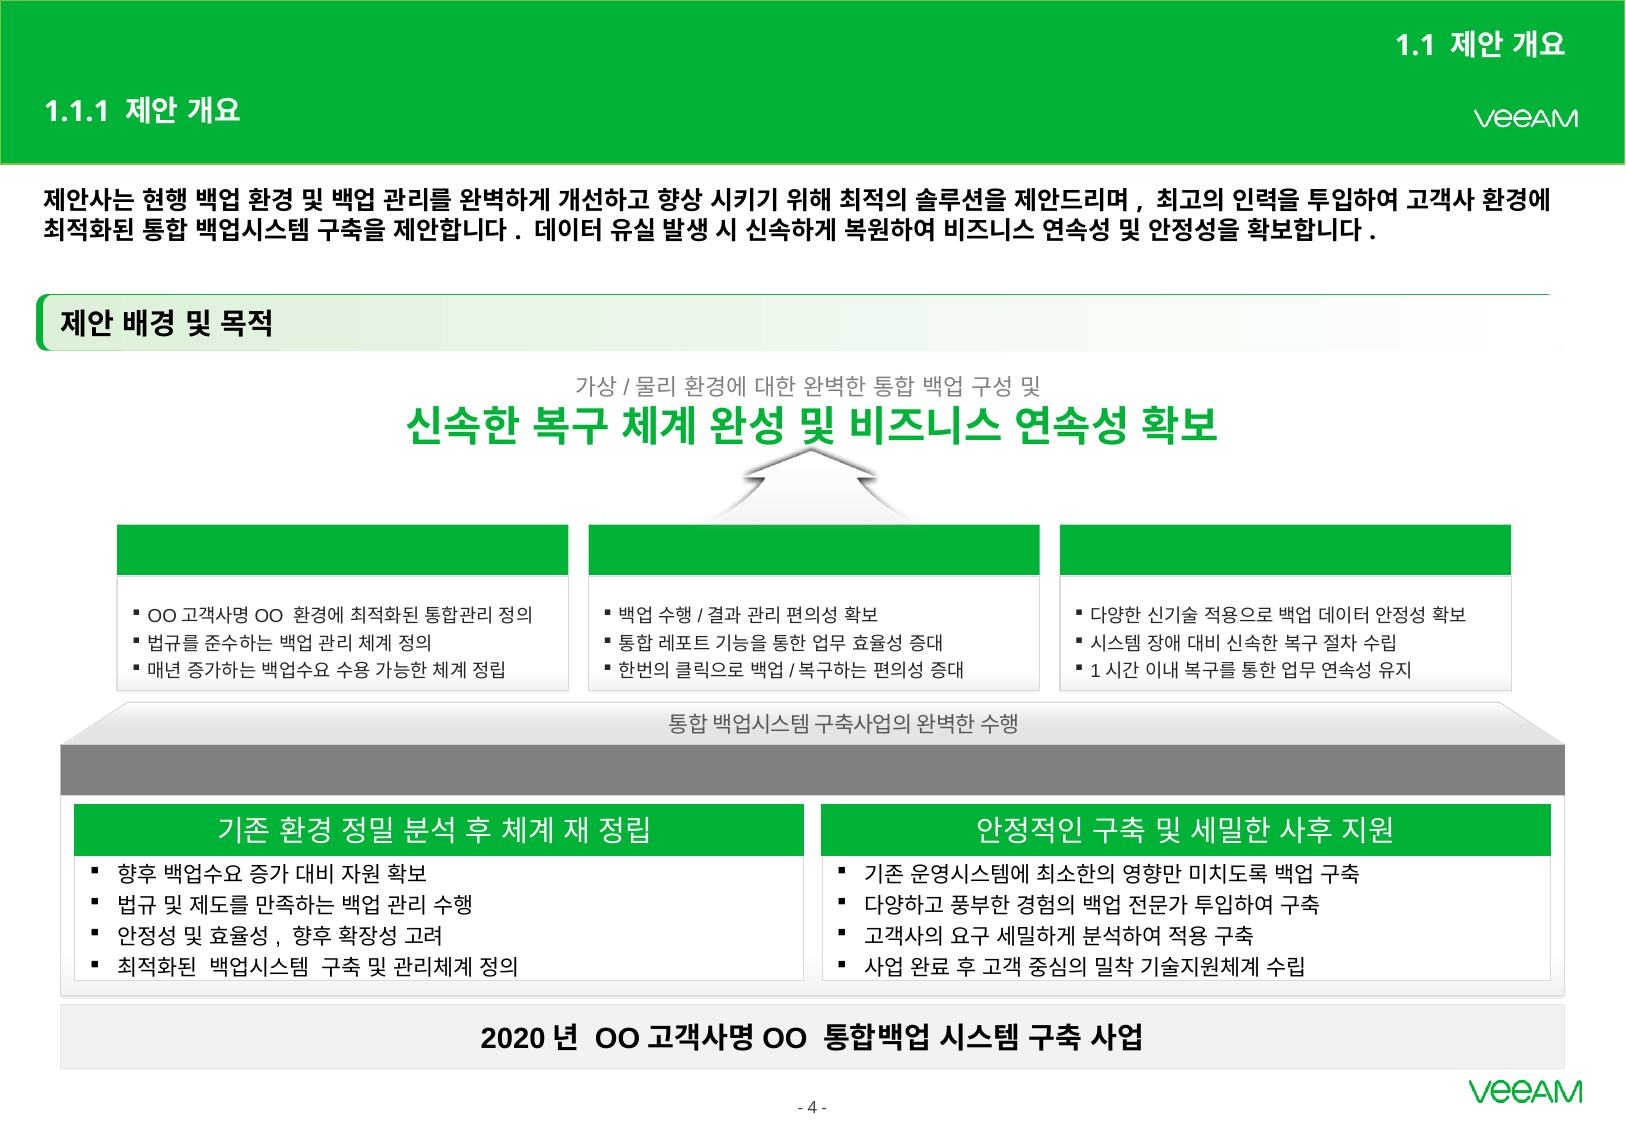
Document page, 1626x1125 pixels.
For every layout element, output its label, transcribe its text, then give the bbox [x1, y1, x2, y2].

text_box [104, 164, 1522, 294]
list 제안사는 현행 백업 환경 및 백업 관리를 완벽하게 개선하고 향상 시키기 위해 최적의 솔루션을 제안드리며, 최고의 인력을 투입하여 고객사 환경에 최적화된 통합 백업시스템 구축을 제안합니다. 데이터 유실 발생 시 신속하게 복원하여 비즈니스 연속성 및 안정성을 확보합니다. [28, 177, 104, 275]
list 1.1 제안 개요 [862, 16, 1582, 76]
picture [1465, 100, 1586, 136]
picture [1465, 1074, 1586, 1110]
text_box 제안 배경 및 목적 [43, 294, 1564, 351]
title 1.1.1 제안 개요 [28, 88, 989, 136]
list 제안사는 현행 백업 환경 및 백업 관리를 완벽하게 개선하고 향상 시키기 위해 최적의 솔루션을 제안드리며, 최고의 인력을 투입하여 고객사 환경에 최적화된 통합 백업시스템 구축을 제안합니다. 데이터 유실 발생 시 신속하게 복원하여 비즈니스 연속성 및 안정성을 확보합니다. [1522, 177, 1582, 275]
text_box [60, 371, 1565, 1069]
